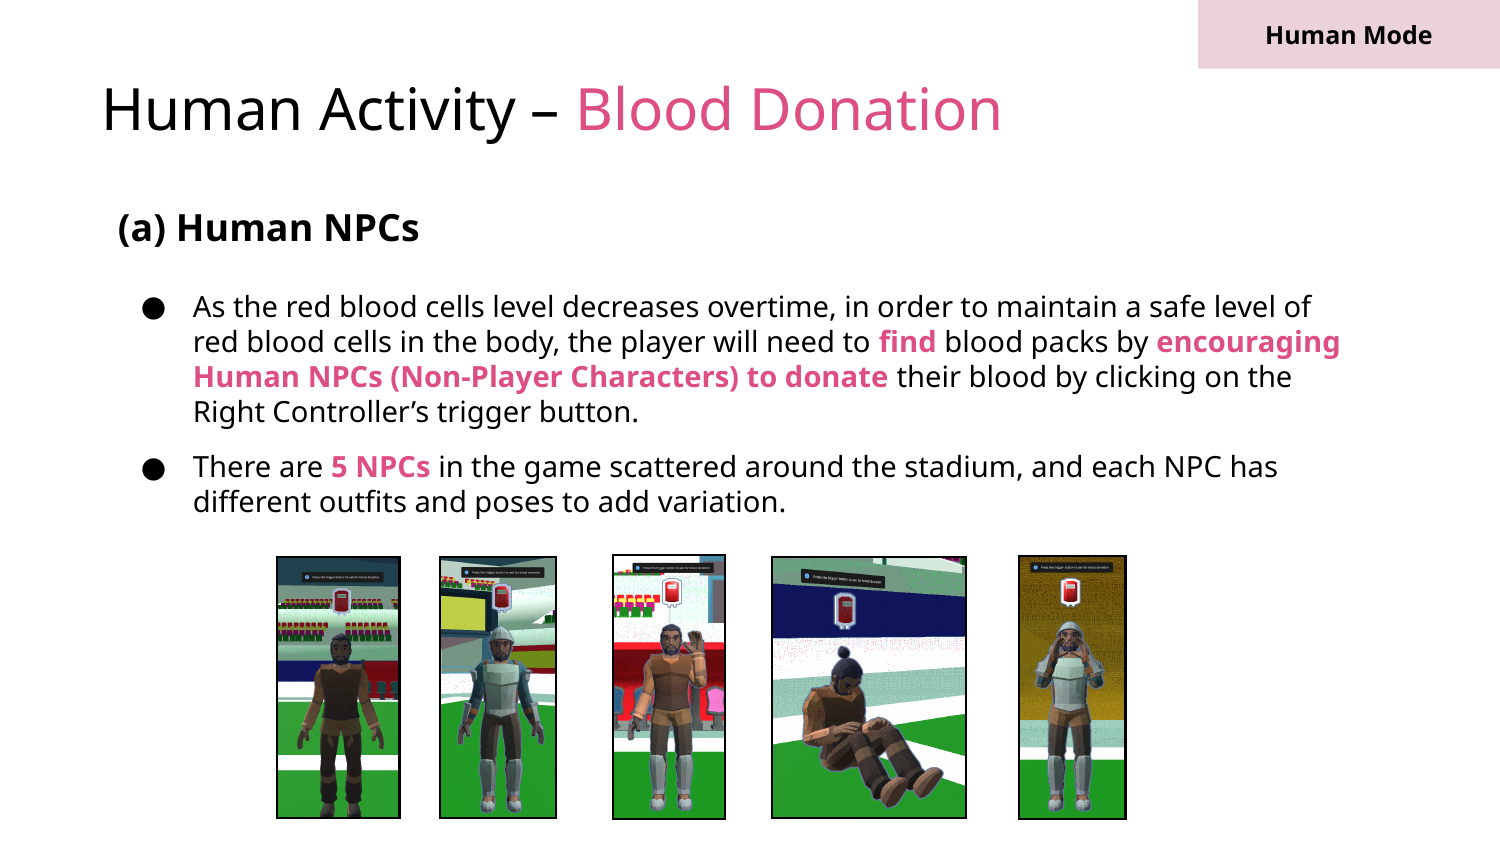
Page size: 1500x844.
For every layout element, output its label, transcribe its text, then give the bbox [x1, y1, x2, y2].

picture [1019, 556, 1125, 818]
picture [440, 557, 556, 818]
picture [277, 557, 399, 818]
list As the red blood cells level decreases overtime, in order to maintain a safe level of red blood cells in the body, the player will need to find blood packs by encouraging Human NPCs (Non-Player Characters) to donate their blood by clicking on the Right Controller’s trigger button. There are 5 NPCs in the game scattered around the stadium, and each NPC has different outfits and poses to add variation. [102, 272, 1388, 533]
list (a) Human NPCs [102, 186, 1023, 268]
title Human Activity – Blood Donation [86, 57, 1317, 163]
text_box Human Mode [1198, 0, 1500, 69]
picture [772, 557, 965, 818]
picture [614, 555, 724, 819]
